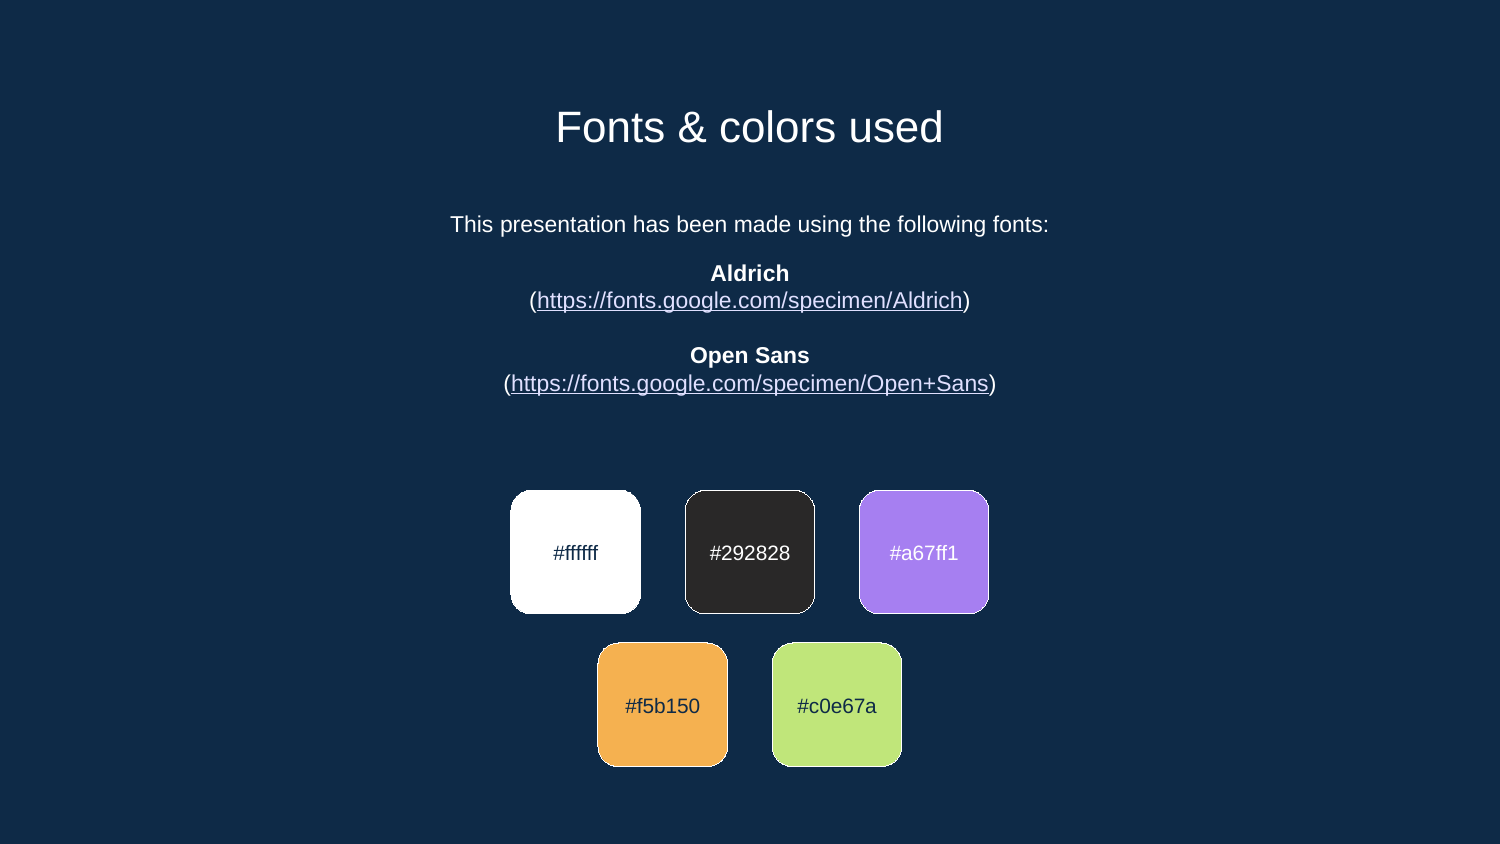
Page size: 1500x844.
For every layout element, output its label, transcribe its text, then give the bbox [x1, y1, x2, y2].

list This presentation has been made using the following fonts: Aldrich (https://fonts.google.com/specimen/Aldrich) Open Sans (https://fonts.google.com/specimen/Open+Sans) [117, 194, 1383, 436]
text_box [772, 642, 902, 679]
title Fonts & colors used [117, 83, 1383, 164]
text_box #292828 [685, 527, 815, 578]
text_box [597, 642, 728, 679]
text_box [510, 490, 641, 527]
text_box #a67ff1 [859, 527, 989, 578]
text_box #f5b150 [597, 679, 728, 730]
text_box [510, 578, 641, 614]
text_box [597, 730, 728, 767]
text_box [685, 490, 815, 527]
text_box [772, 730, 902, 767]
text_box [685, 578, 815, 614]
text_box #ffffff [510, 527, 641, 578]
text_box #c0e67a [772, 679, 902, 730]
text_box [859, 578, 989, 614]
text_box [859, 490, 989, 527]
